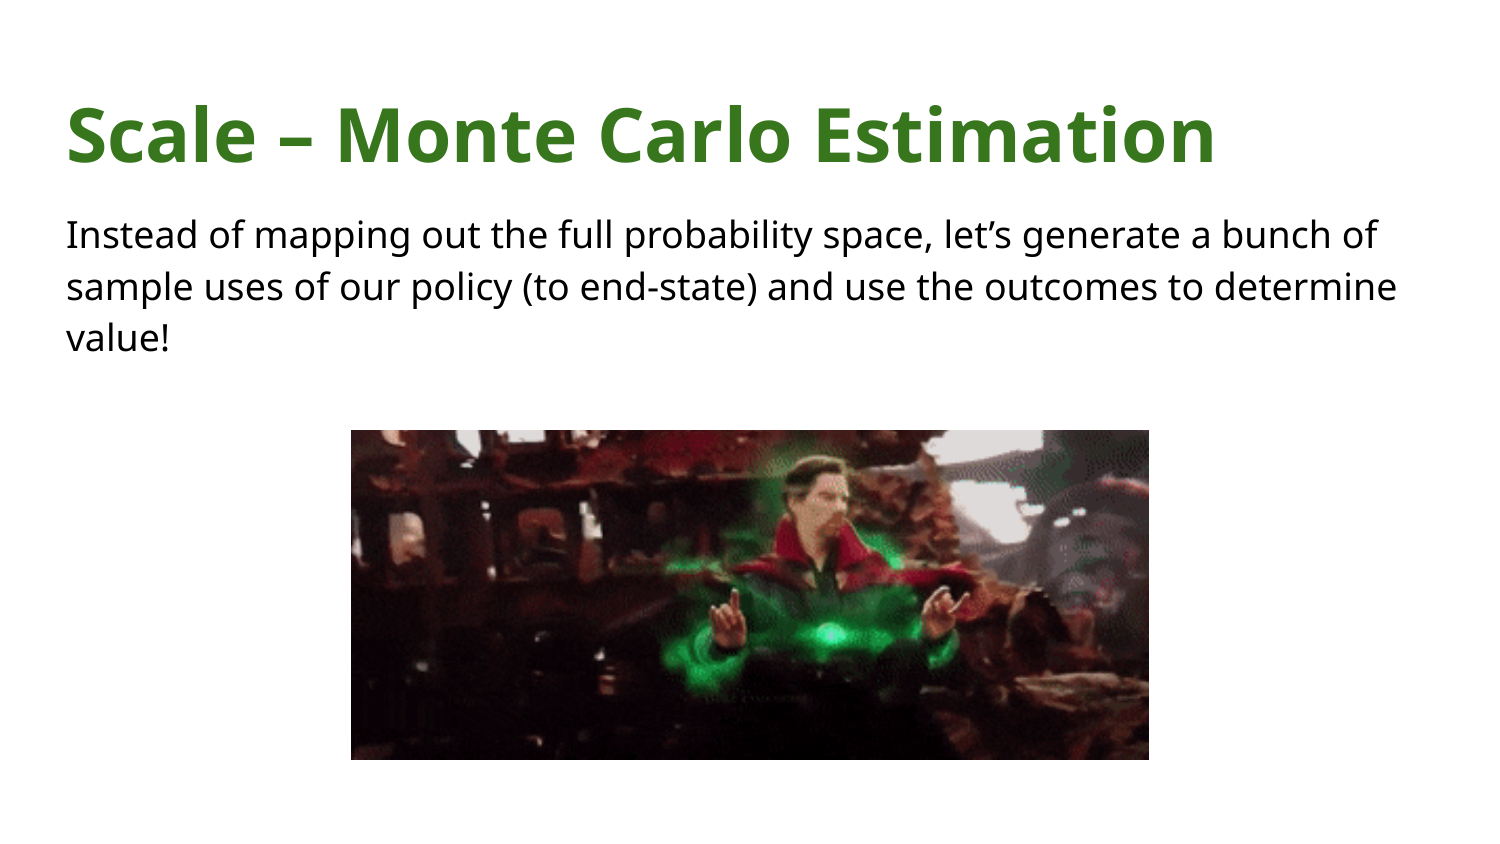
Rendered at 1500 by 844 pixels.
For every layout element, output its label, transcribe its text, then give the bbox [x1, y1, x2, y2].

list Instead of mapping out the full probability space, let’s generate a bunch of sample uses of our policy (to end-state) and use the outcomes to determine value! [51, 189, 1449, 750]
title Scale – Monte Carlo Estimation [51, 72, 1449, 167]
picture [350, 430, 1149, 761]
